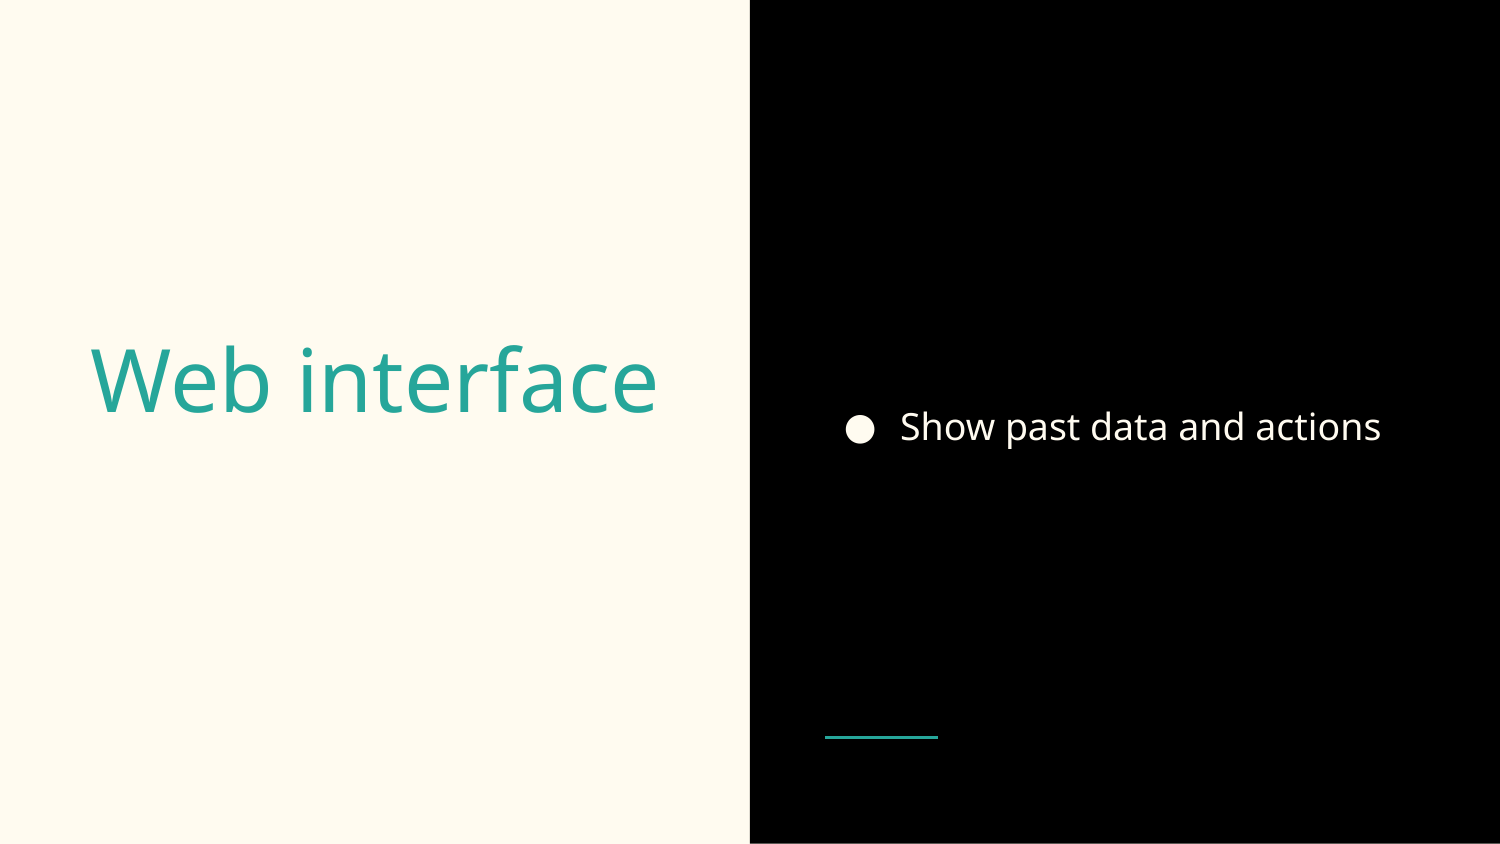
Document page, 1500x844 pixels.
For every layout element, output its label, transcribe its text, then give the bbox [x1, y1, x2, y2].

list Show past data and actions [810, 118, 1440, 725]
title Web interface [43, 226, 708, 446]
